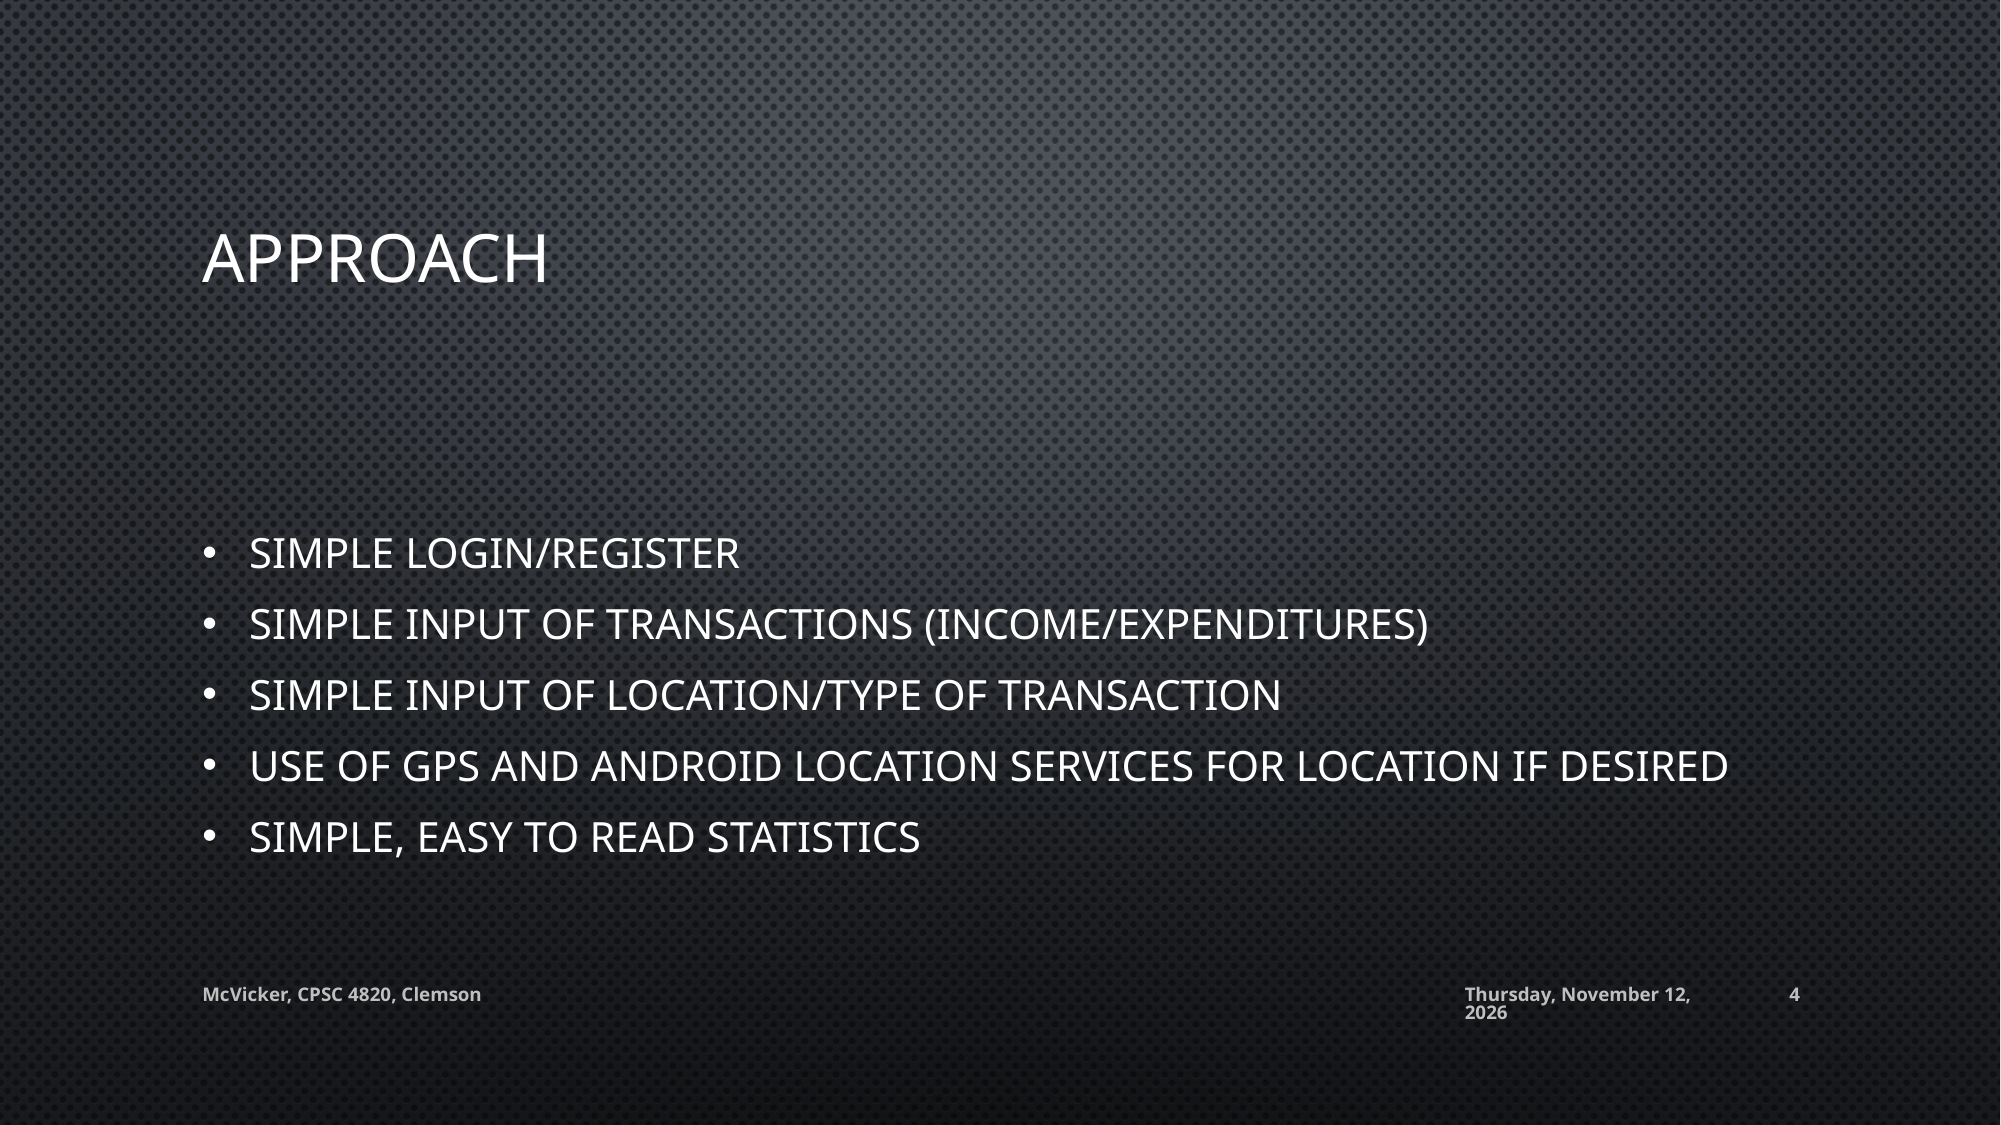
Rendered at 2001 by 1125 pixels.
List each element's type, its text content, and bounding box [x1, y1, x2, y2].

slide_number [1449, 965, 1713, 1025]
list Simple login/register Simple input of transactions (income/expenditures) Simple input of location/type of transaction Use of GPS and android location services for location if desired Simple, easy to read statistics [187, 437, 1813, 950]
title Approach [187, 99, 1813, 413]
slide_number 4 [1724, 965, 1816, 1025]
footer McVicker, CPSC 4820, Clemson [187, 965, 1425, 1025]
